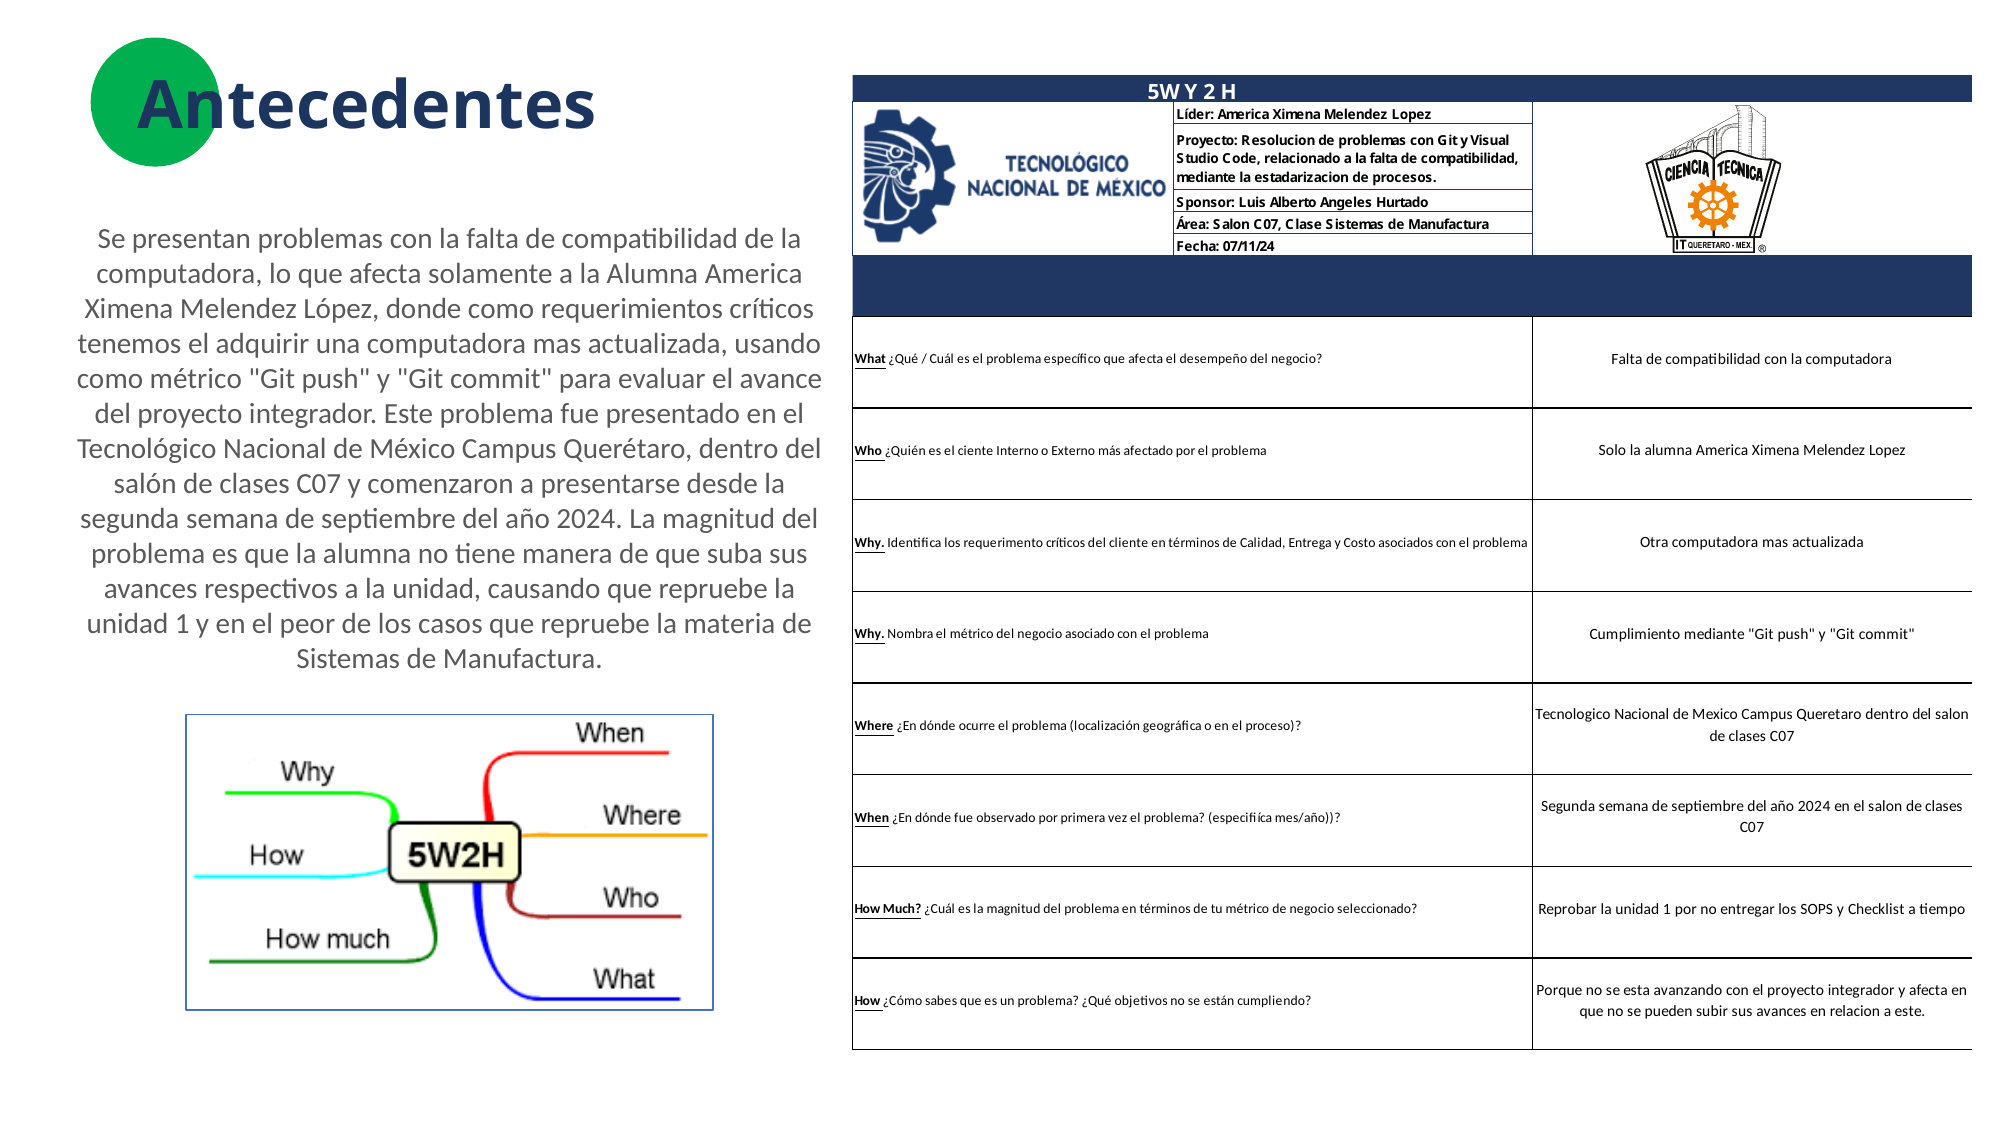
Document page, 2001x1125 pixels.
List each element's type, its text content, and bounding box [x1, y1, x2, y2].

text_box [90, 40, 135, 164]
title Antecedentes [135, 5, 1513, 196]
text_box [851, 74, 1973, 1051]
picture [186, 714, 713, 1010]
text_box Se presentan problemas con la falta de compatibilidad de la computadora, lo que afecta solamente a la Alumna America Ximena Melendez López, donde como requerimientos críticos tenemos el adquirir una computadora mas actualizada, usando como métrico "Git push" y "Git commit" para evaluar el avance del proyecto integrador. Este problema fue presentado en el Tecnológico Nacional de México Campus Querétaro, dentro del salón de clases C07 y comenzaron a presentarse desde la segunda semana de septiembre del año 2024. La magnitud del problema es que la alumna no tiene manera de que suba sus avances respectivos a la unidad, causando que repruebe la unidad 1 y en el peor de los casos que repruebe la materia de Sistemas de Manufactura. [47, 212, 846, 682]
